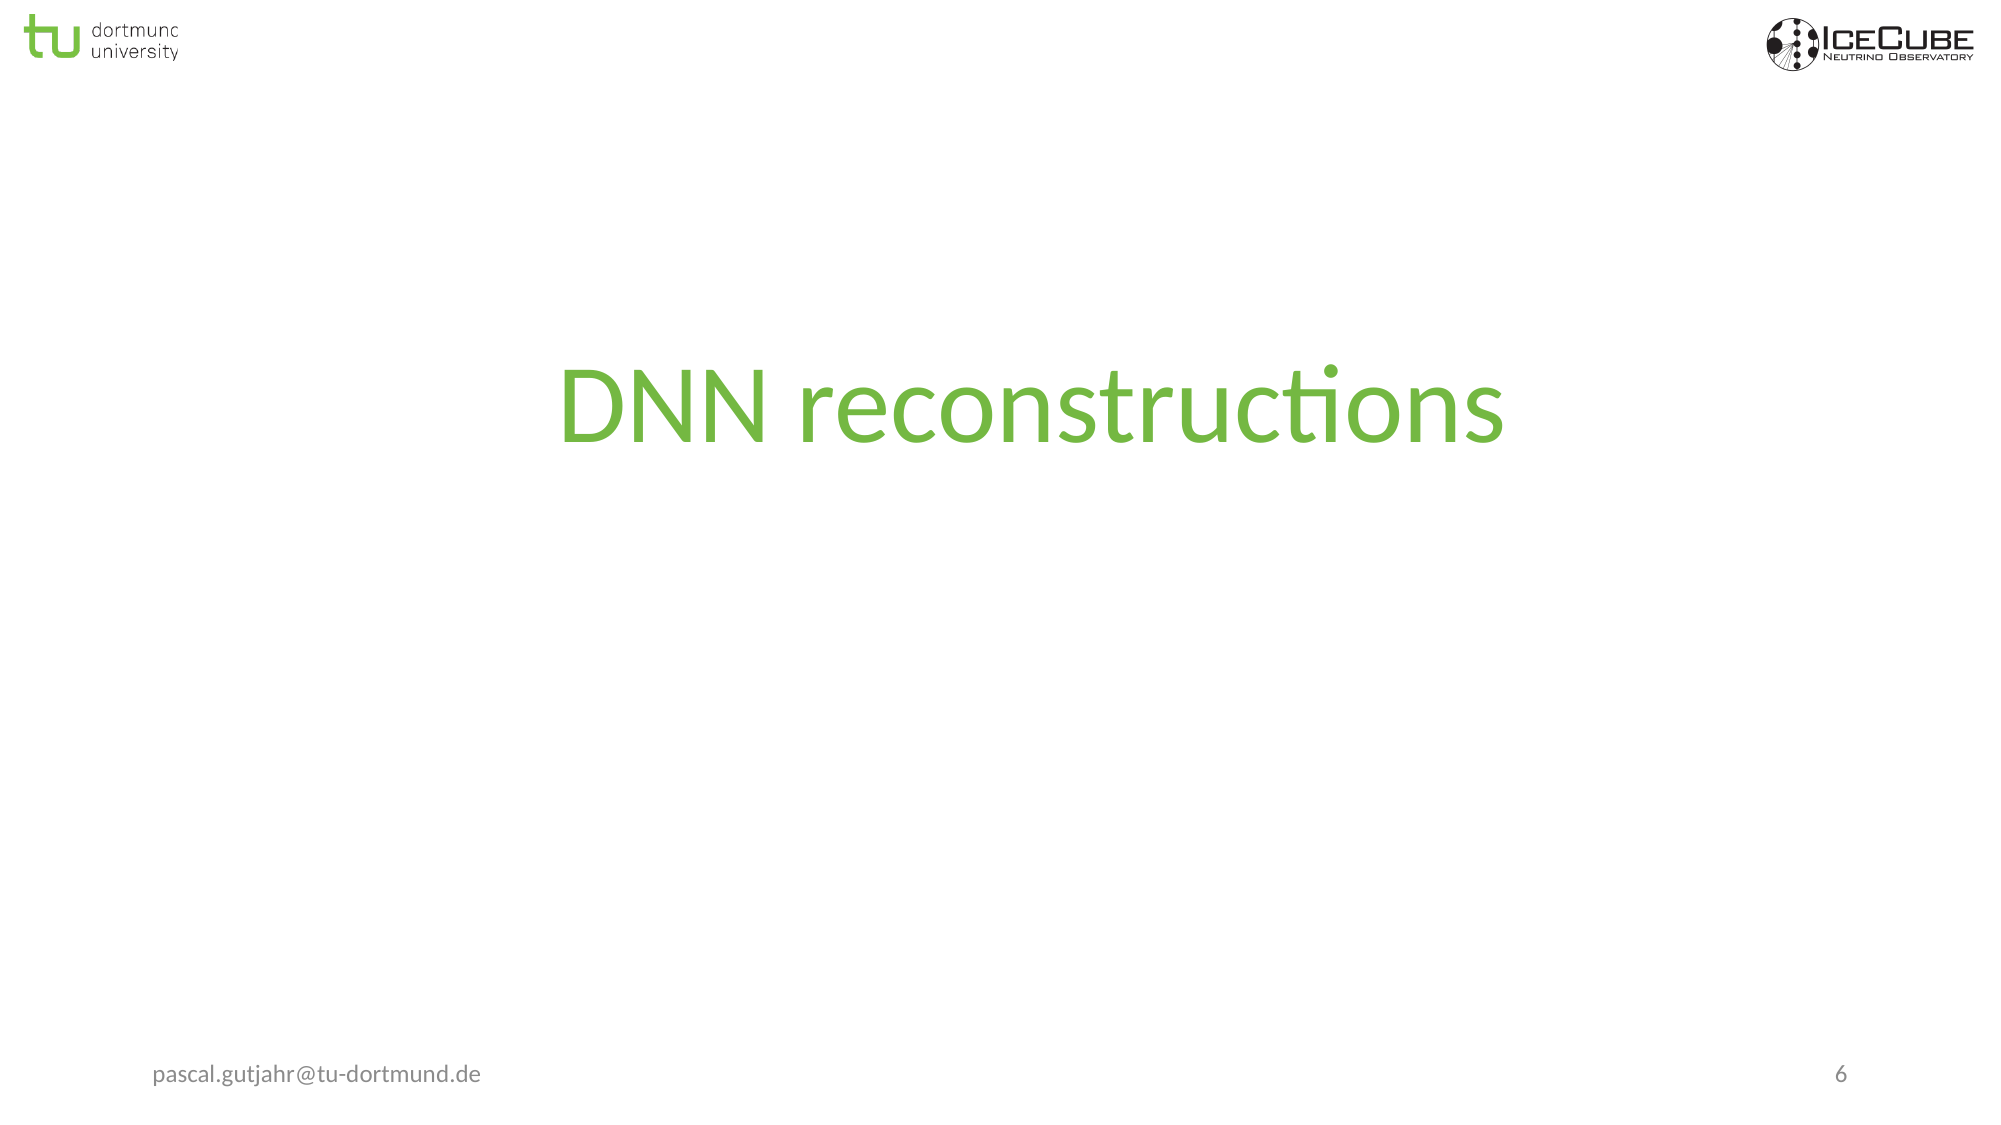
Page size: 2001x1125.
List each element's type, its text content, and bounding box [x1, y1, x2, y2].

list DNN reconstructions [88, 181, 1977, 1014]
slide_number pascal.gutjahr@tu-dortmund.de [137, 1042, 588, 1103]
slide_number 6 [1412, 1042, 1863, 1103]
